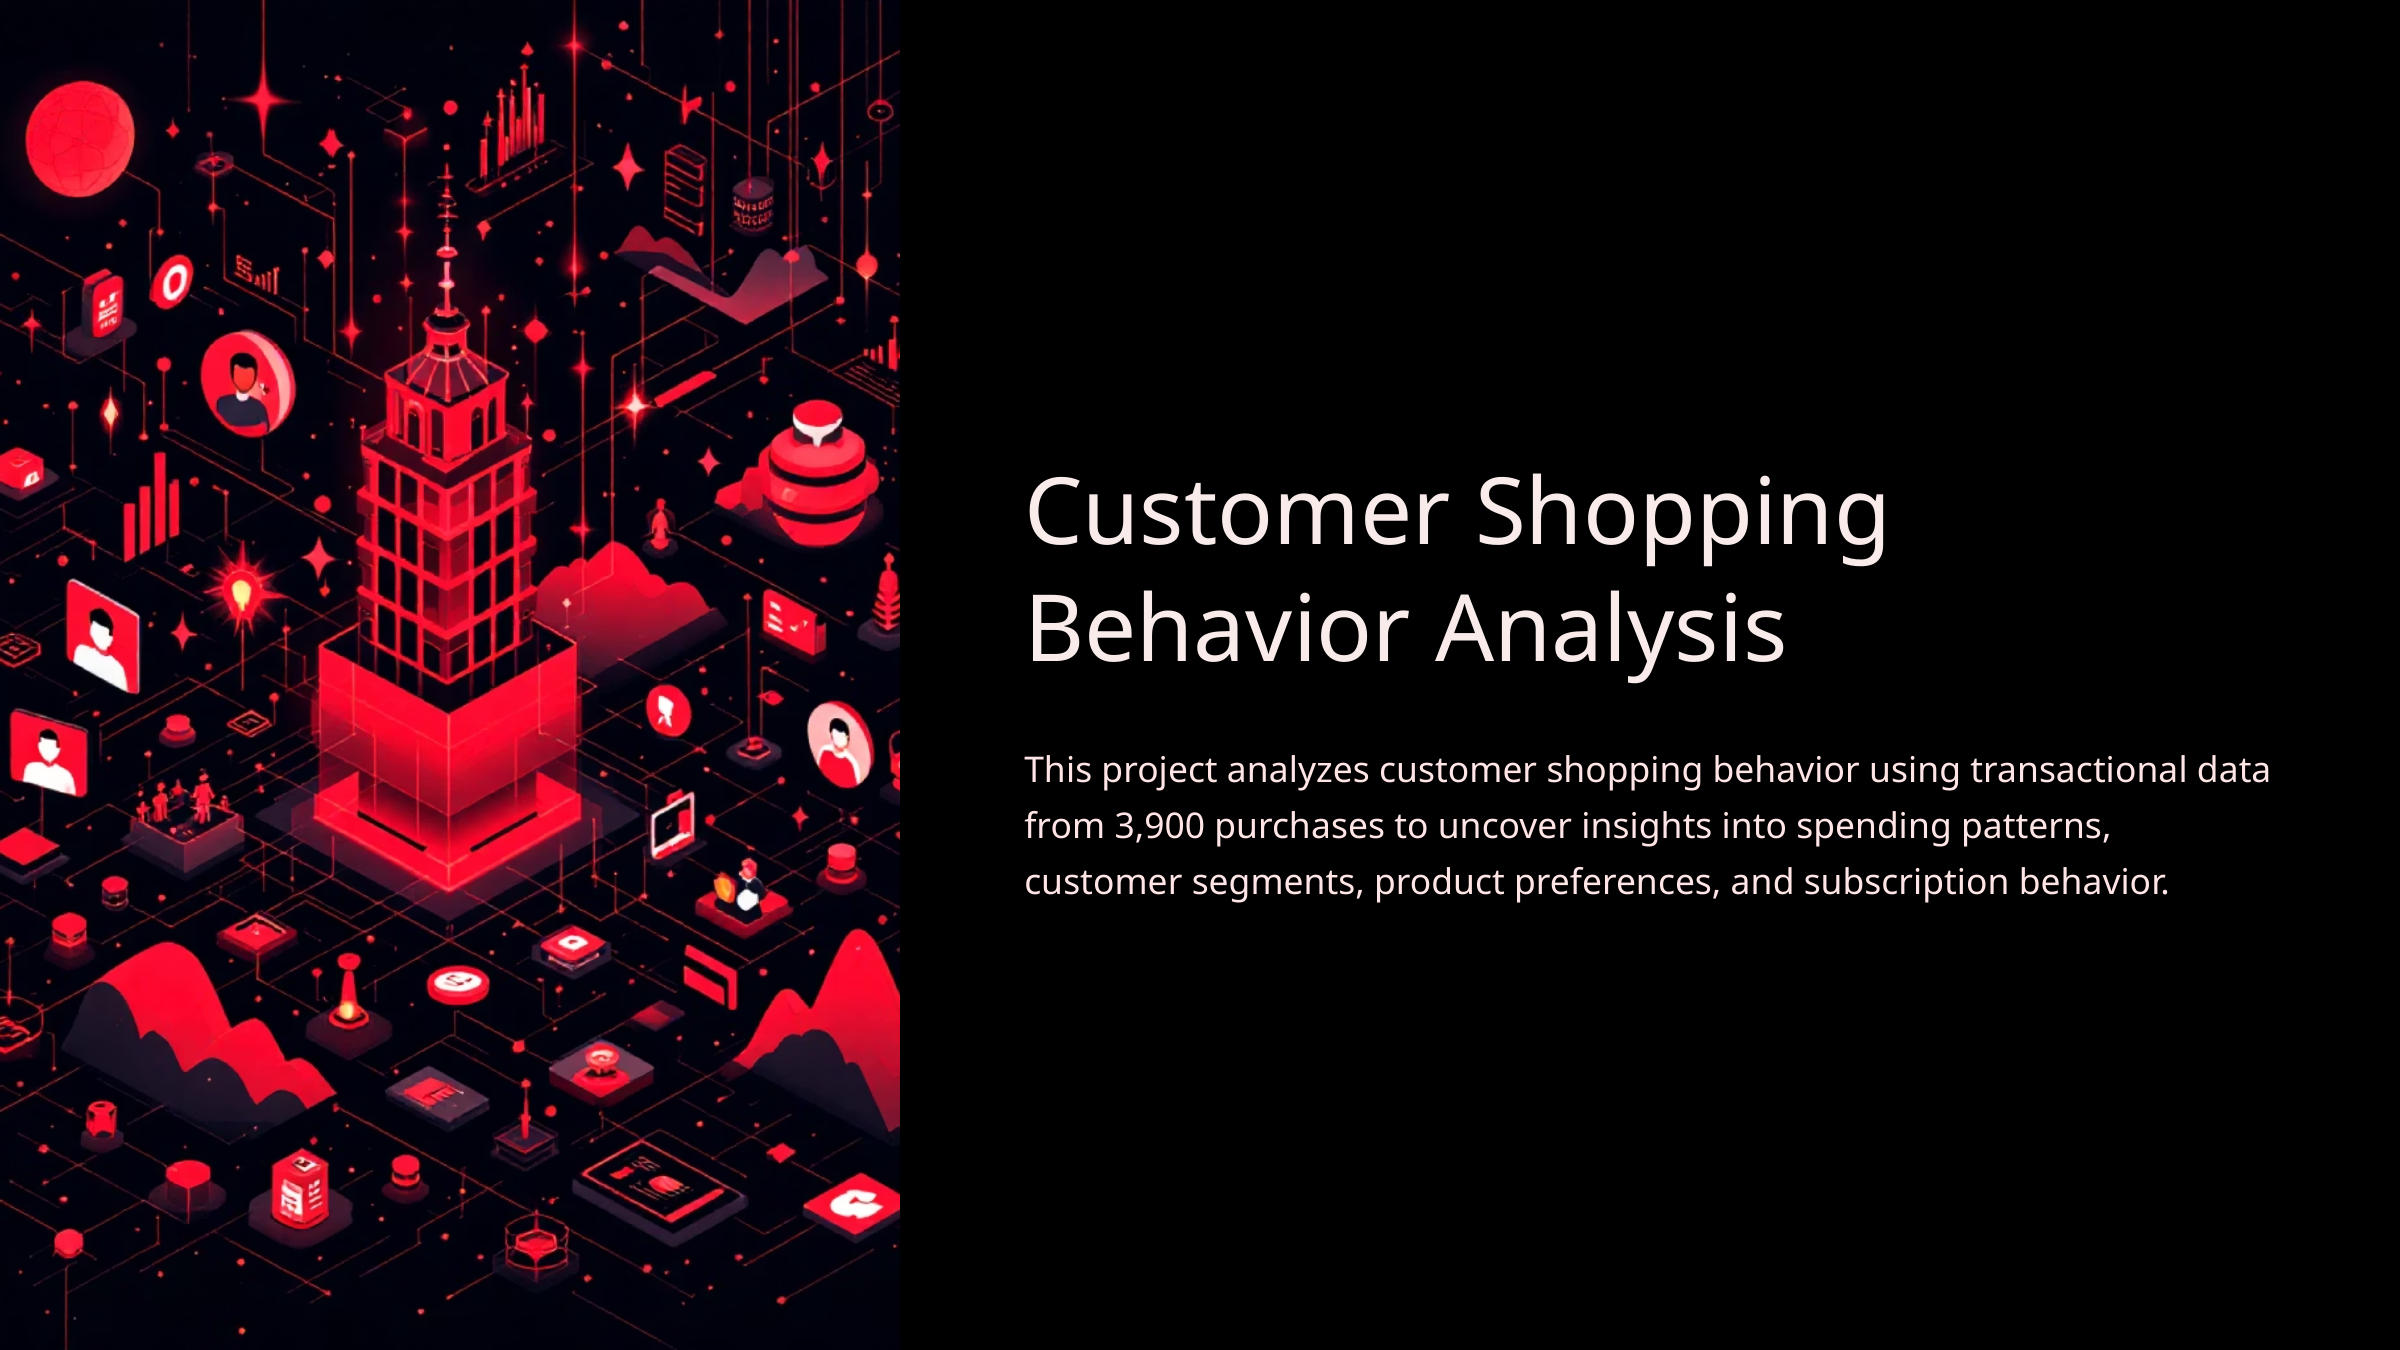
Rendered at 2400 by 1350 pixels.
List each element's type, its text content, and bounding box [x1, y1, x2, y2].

picture [0, 0, 900, 1350]
text_box This project analyzes customer shopping behavior using transactional data from 3,900 purchases to uncover insights into spending patterns, customer segments, product preferences, and subscription behavior. [1024, 733, 2276, 904]
text_box Customer Shopping Behavior Analysis [1024, 446, 2276, 680]
